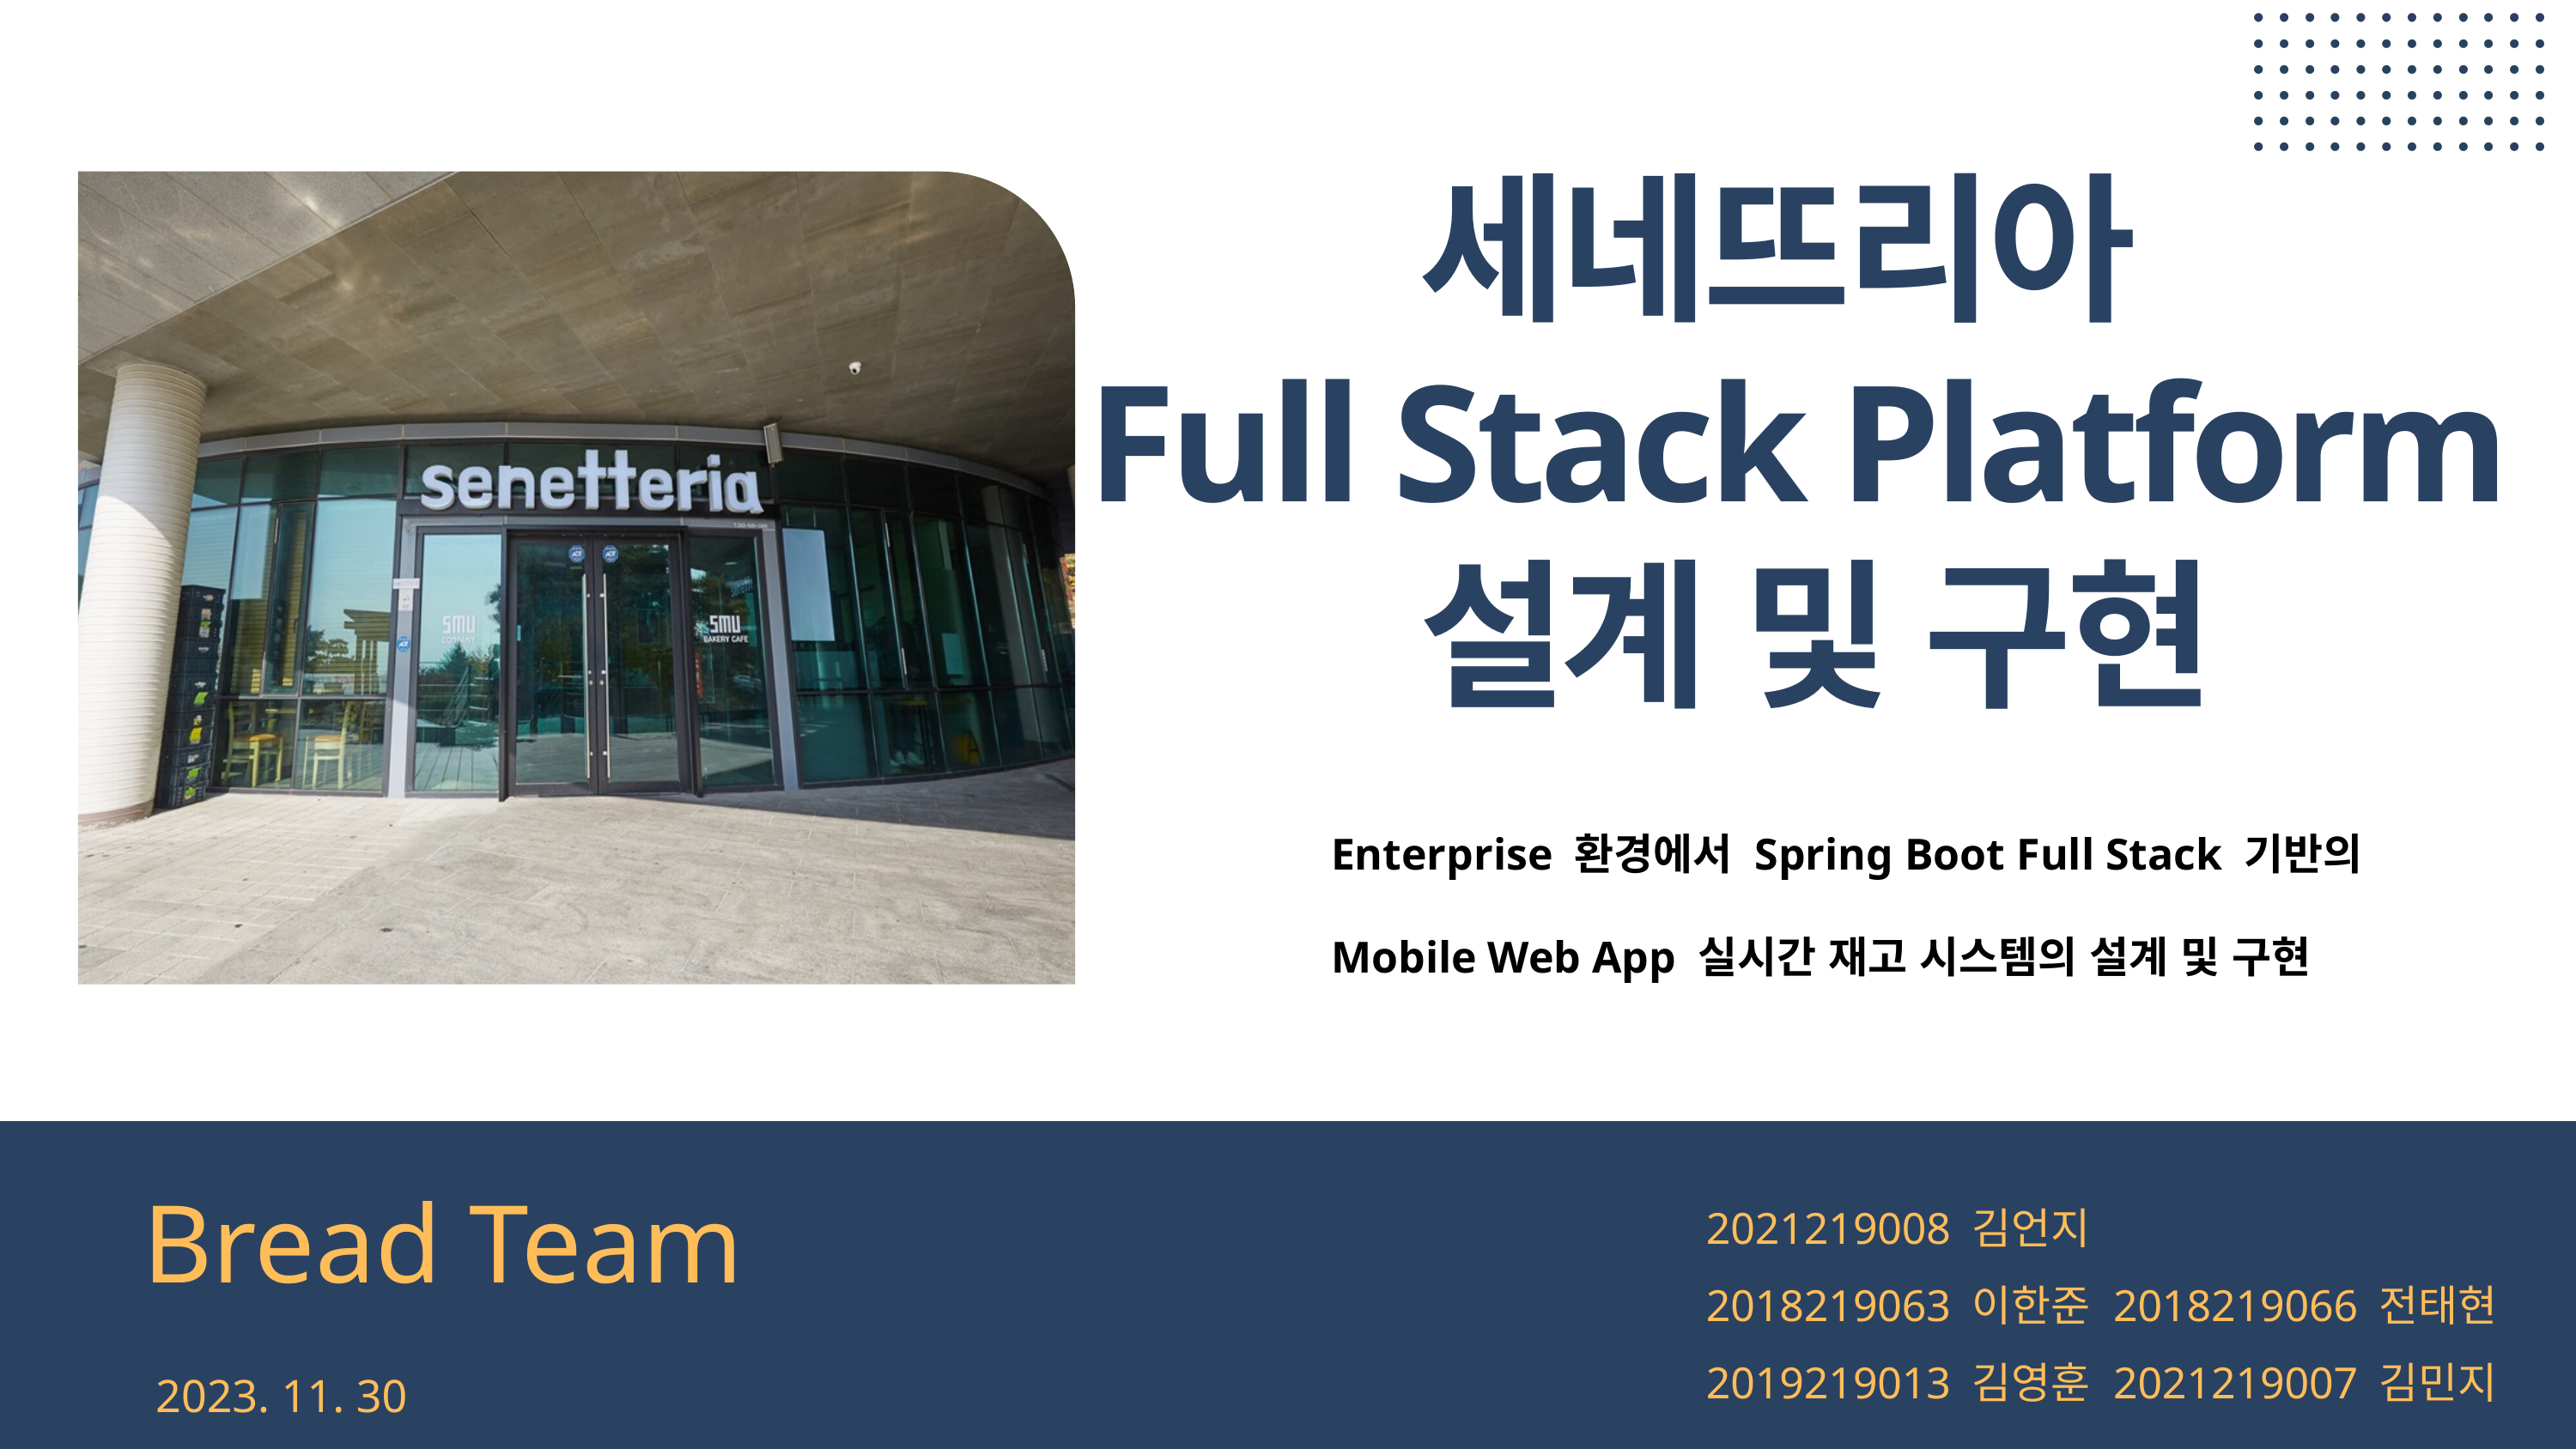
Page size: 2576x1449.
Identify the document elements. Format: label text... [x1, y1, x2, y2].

text_box Enterprise 환경에서 Spring Boot Full Stack 기반의 Mobile Web App 실시간 재고 시스템의 설계 및 구현 [1330, 775, 2372, 982]
text_box 세네뜨리아 Full Stack Platform 설계 및 구현 [901, 148, 2576, 728]
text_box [0, 1120, 2576, 1449]
text_box [2254, 0, 2544, 151]
text_box [76, 169, 1078, 986]
